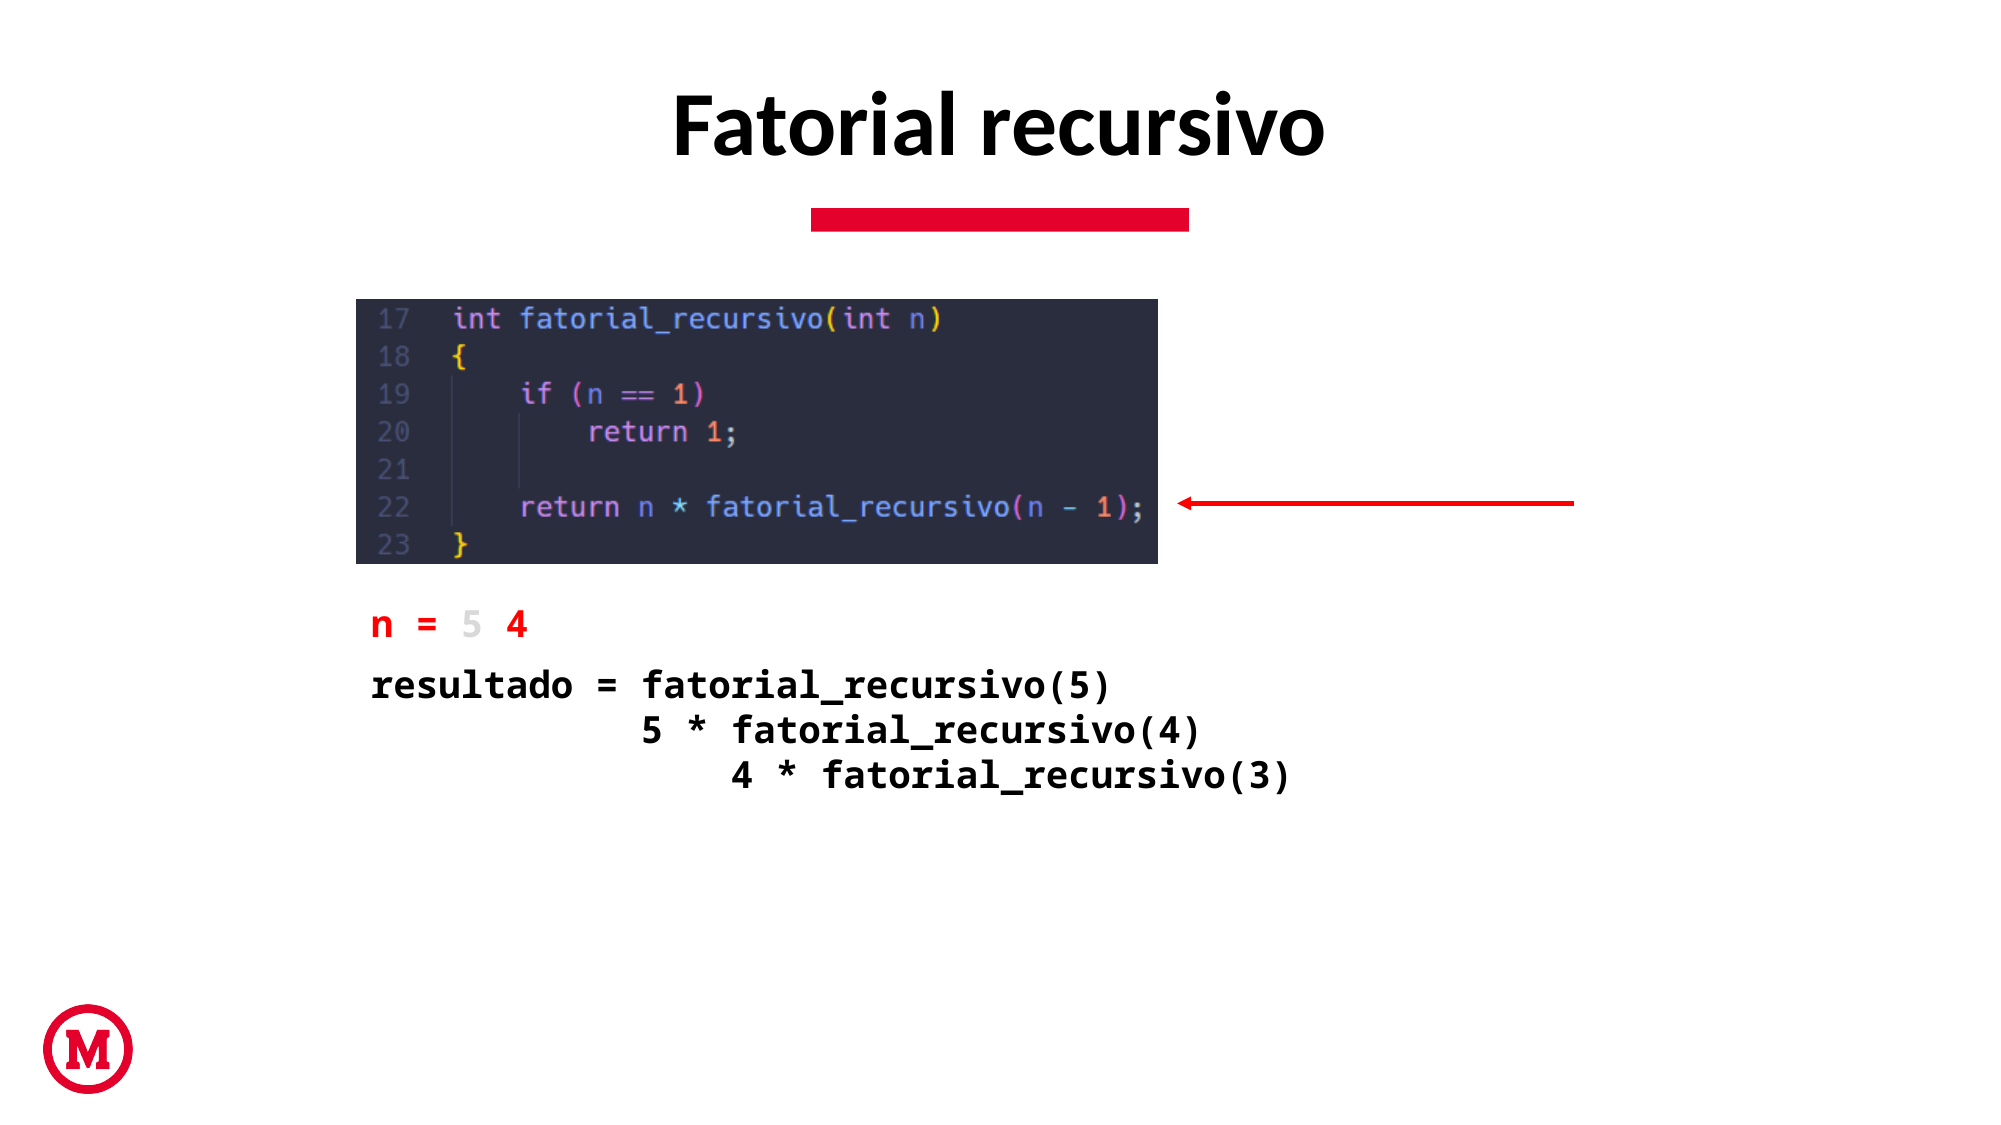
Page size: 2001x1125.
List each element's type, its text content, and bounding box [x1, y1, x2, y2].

title Fatorial recursivo [174, 67, 1826, 183]
picture [356, 299, 1158, 564]
text_box n = 5 4 [356, 592, 1644, 653]
text_box resultado = fatorial_recursivo(5) 5 * fatorial_recursivo(4) 4 * fatorial_recursivo(3) [356, 653, 1644, 804]
picture [43, 1004, 133, 1094]
